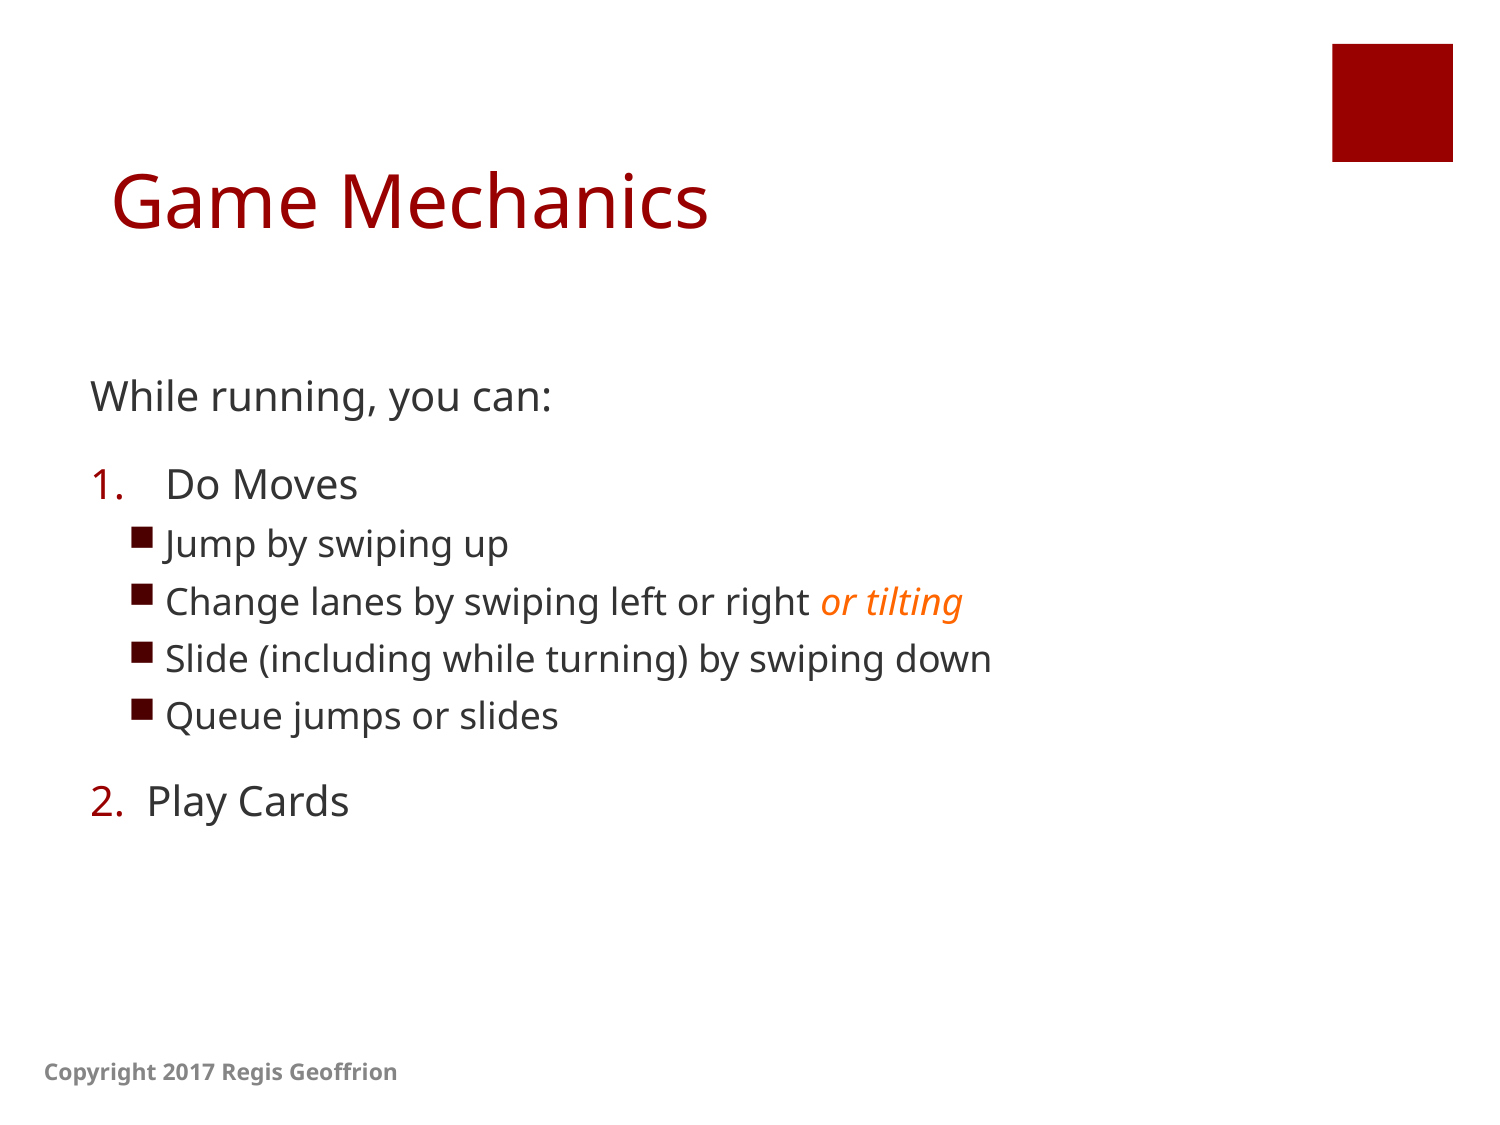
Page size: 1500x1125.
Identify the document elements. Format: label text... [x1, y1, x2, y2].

list While running, you can: Do Moves Jump by swiping up Change lanes by swiping left or right or tilting Slide (including while turning) by swiping down Queue jumps or slides Play Cards [75, 362, 1143, 1005]
footer Copyright 2017 Regis Geoffrion [28, 1042, 1015, 1103]
title Game Mechanics [95, 63, 1163, 252]
